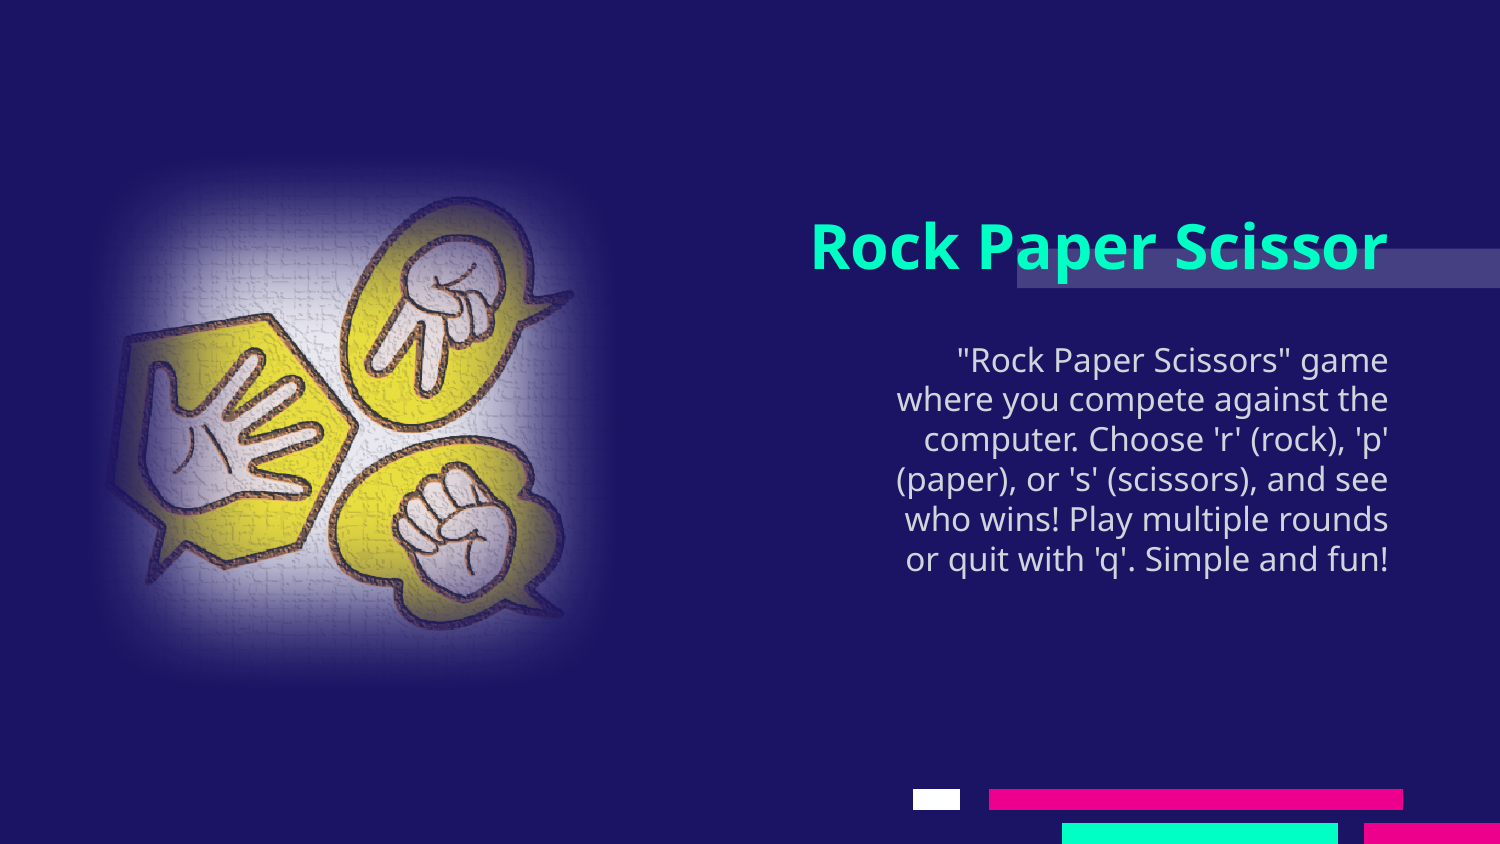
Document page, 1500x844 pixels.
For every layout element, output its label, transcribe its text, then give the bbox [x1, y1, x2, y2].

title Rock Paper Scissor [661, 191, 1405, 302]
list "Rock Paper Scissors" game where you compete against the computer. Choose 'r' (rock), 'p' (paper), or 's' (scissors), and see who wins! Play multiple rounds or quit with 'q'. Simple and fun! [871, 323, 1405, 674]
picture [74, 141, 629, 703]
